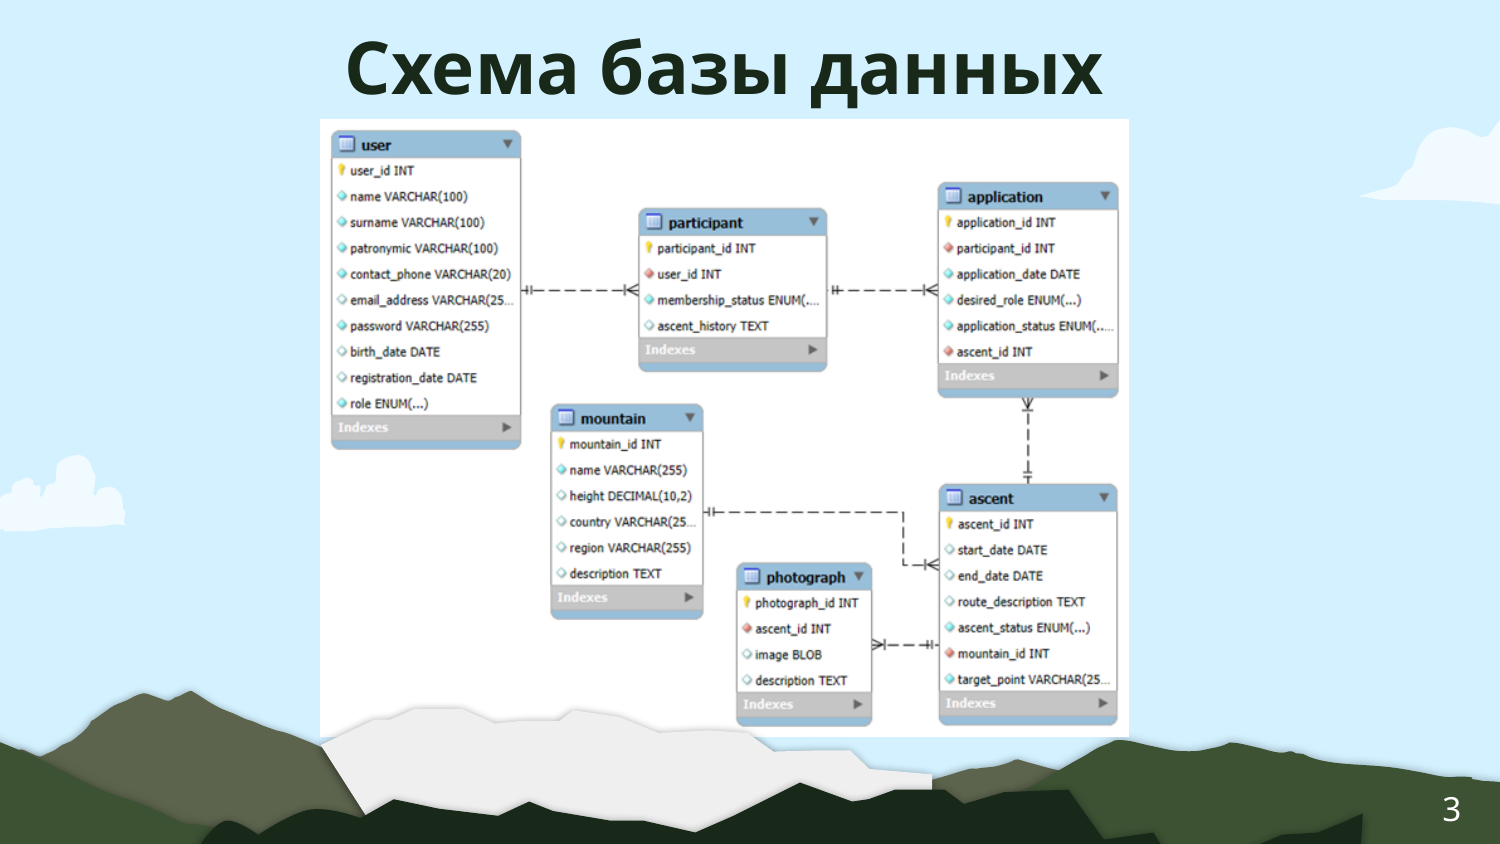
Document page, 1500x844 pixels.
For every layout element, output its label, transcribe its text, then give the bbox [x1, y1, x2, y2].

picture [320, 119, 1129, 738]
text_box [320, 744, 933, 826]
text_box [200, 782, 1161, 844]
title Схема базы данных [92, 6, 1357, 101]
text_box 3 [1415, 773, 1477, 844]
text_box [1260, 813, 1363, 844]
